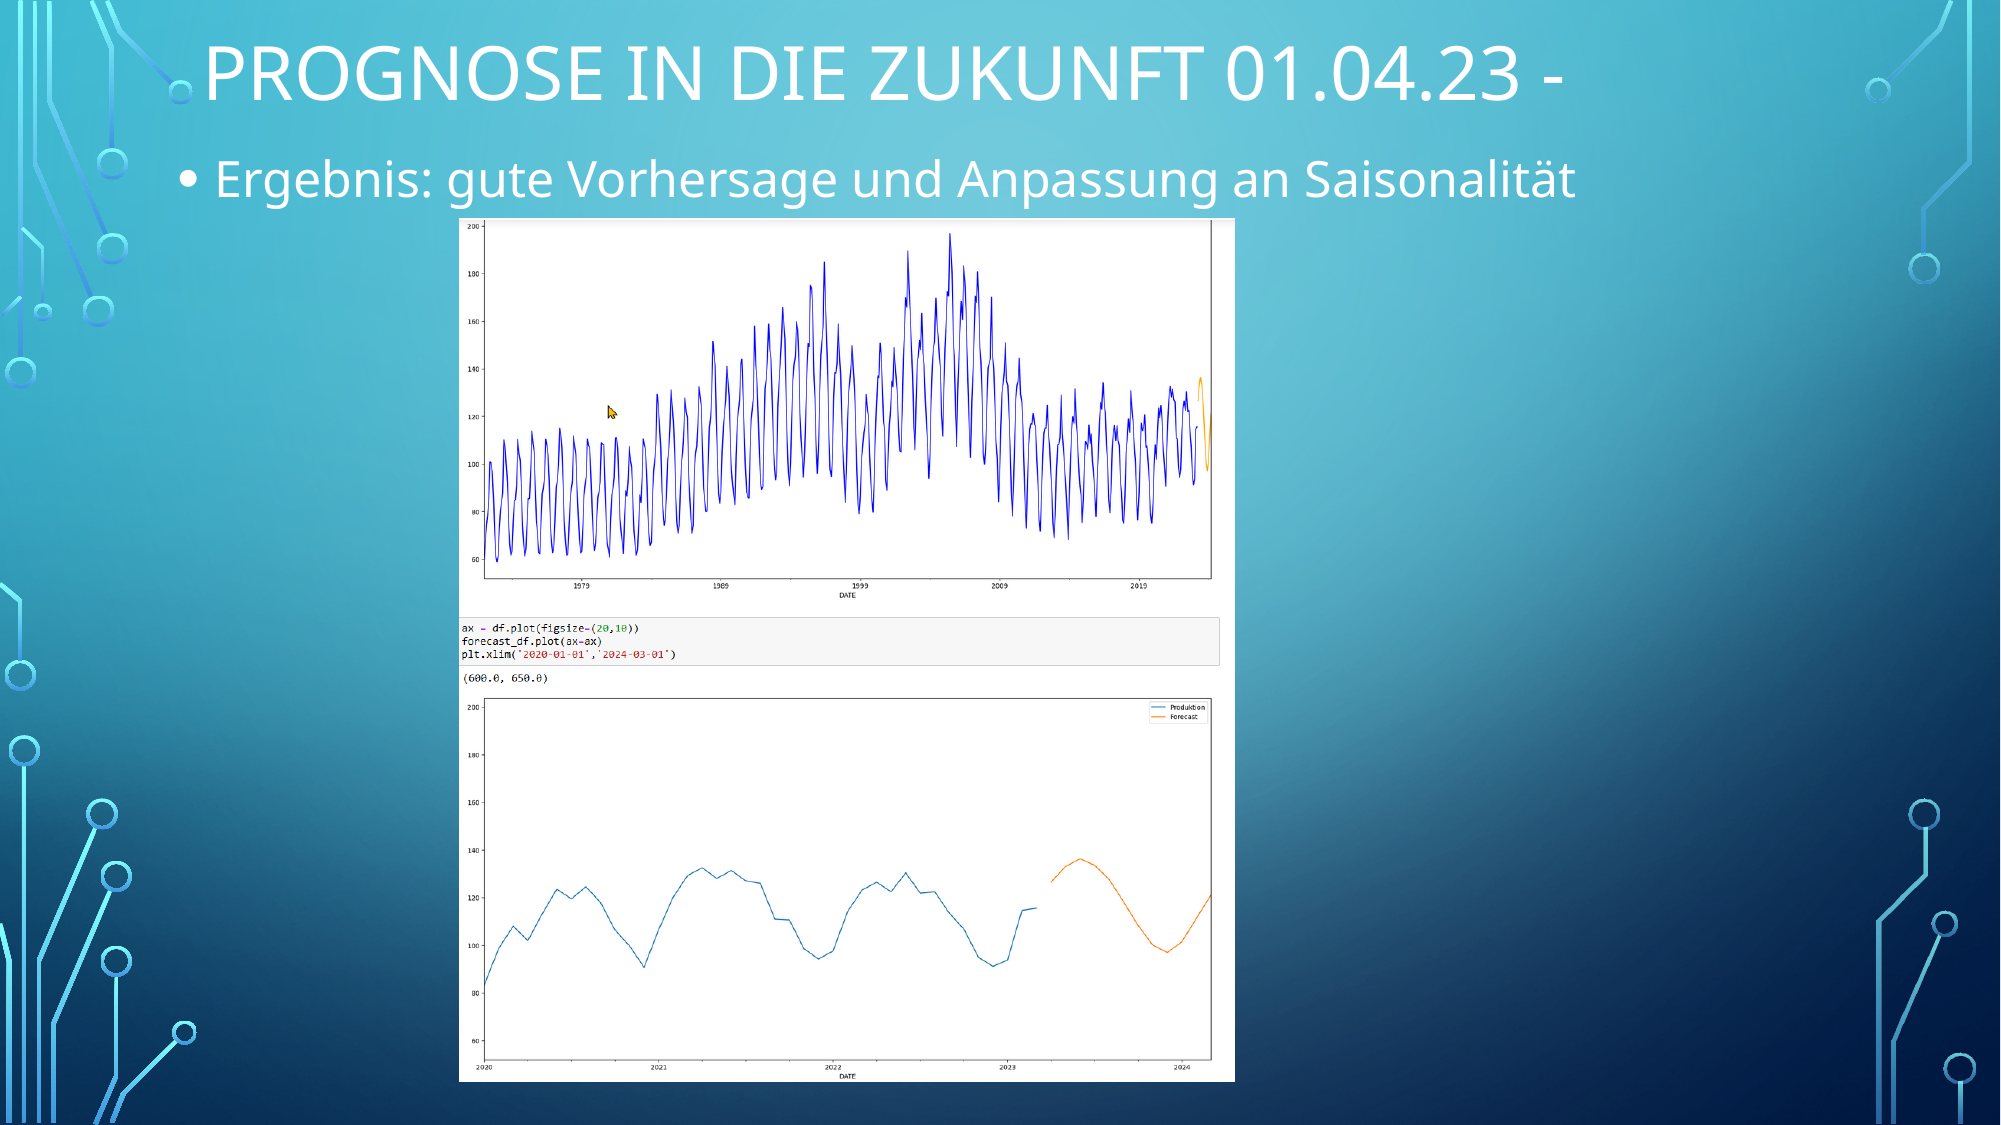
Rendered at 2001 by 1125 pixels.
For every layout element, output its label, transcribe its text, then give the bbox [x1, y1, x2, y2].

list Ergebnis: gute Vorhersage und Anpassung an Saisonalität [162, 128, 1788, 958]
title Prognose in die Zukunft 01.04.23 - [187, 24, 1813, 129]
picture [459, 218, 1235, 1082]
